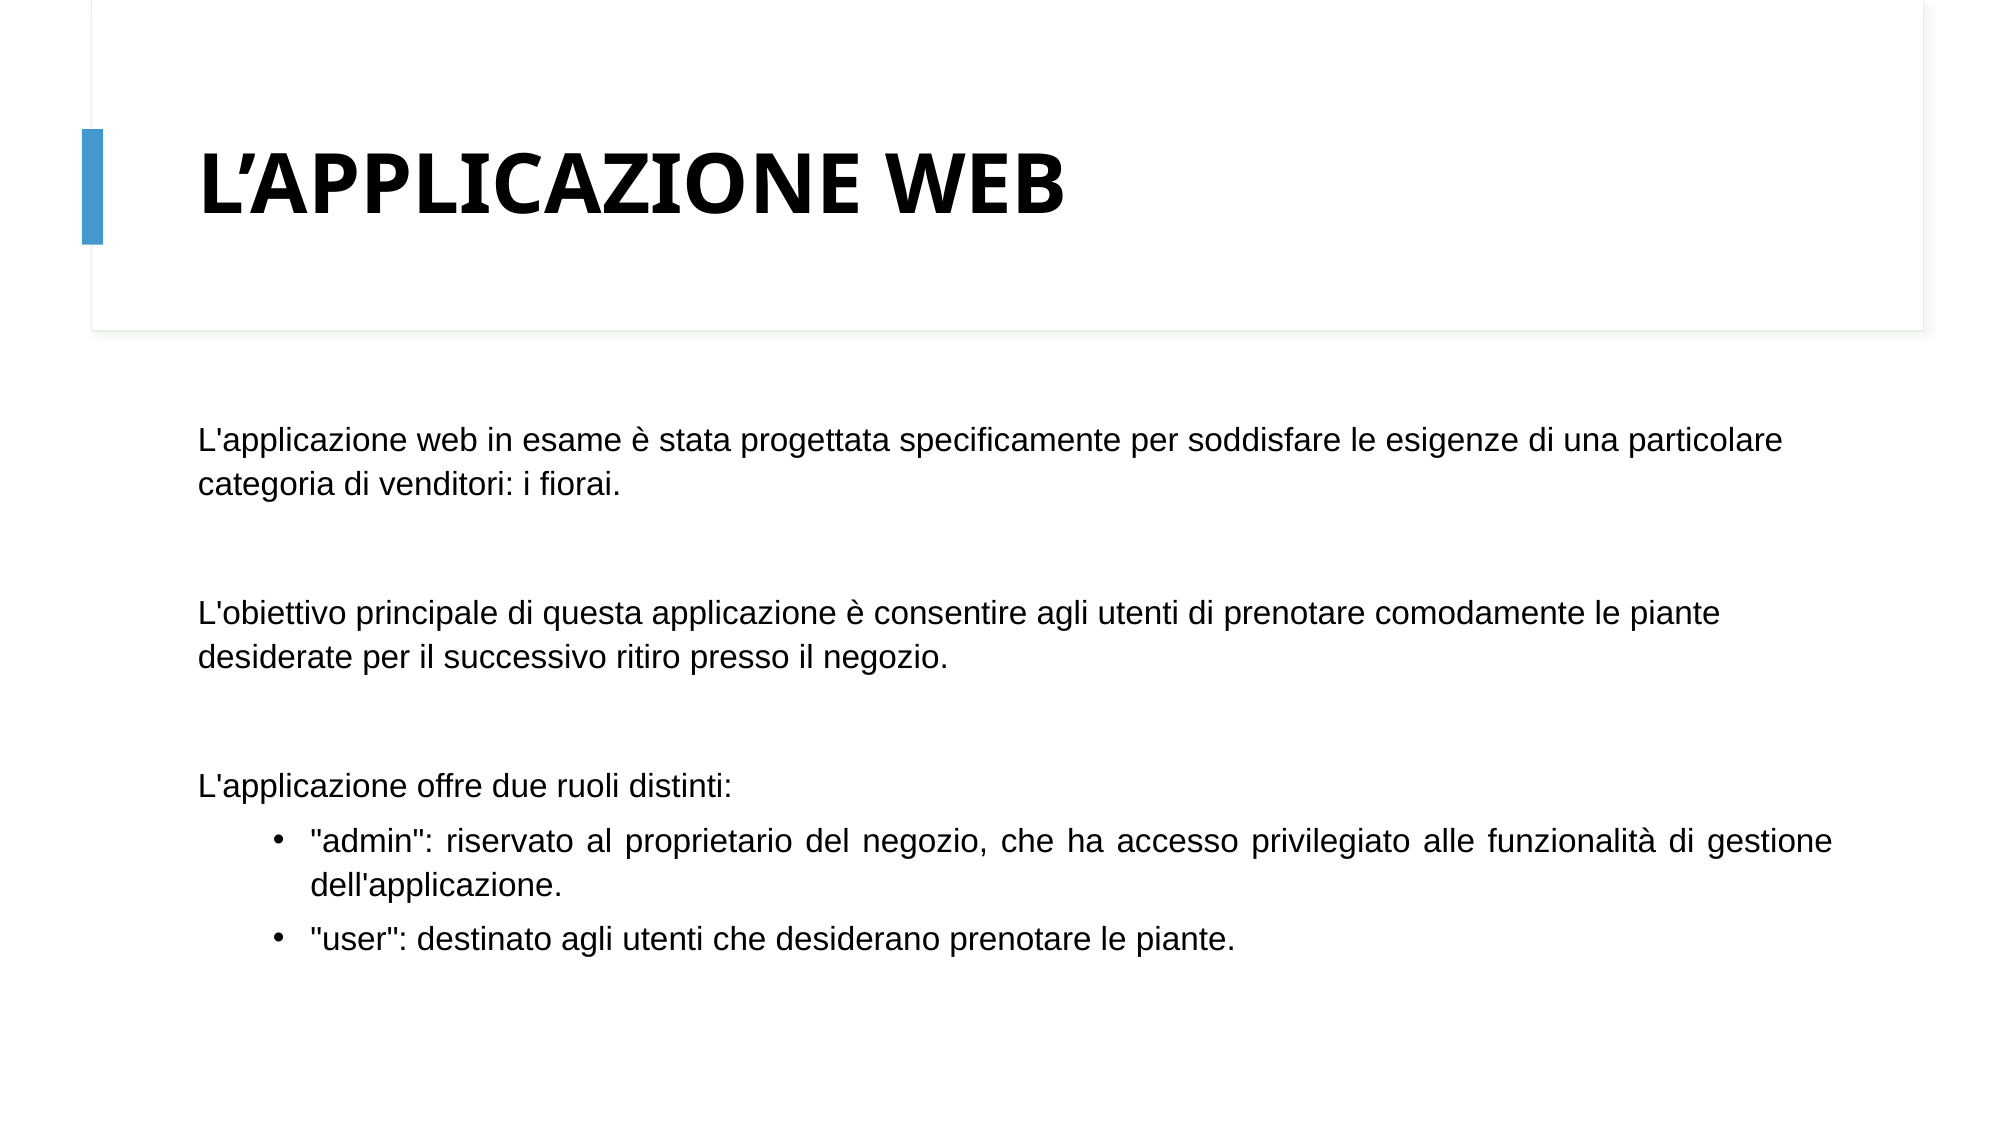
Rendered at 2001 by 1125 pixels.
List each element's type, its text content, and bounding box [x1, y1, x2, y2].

title L’APPLICAZIONE WEB [183, 90, 1851, 284]
list L'applicazione web in esame è stata progettata specificamente per soddisfare le esigenze di una particolare categoria di venditori: i fiorai. L'obiettivo principale di questa applicazione è consentire agli utenti di prenotare comodamente le piante desiderate per il successivo ritiro presso il negozio. L'applicazione offre due ruoli distinti: "admin": riservato al proprietario del negozio, che ha accesso privilegiato alle funzionalità di gestione dell'applicazione. "user": destinato agli utenti che desiderano prenotare le piante. [183, 406, 1851, 1013]
